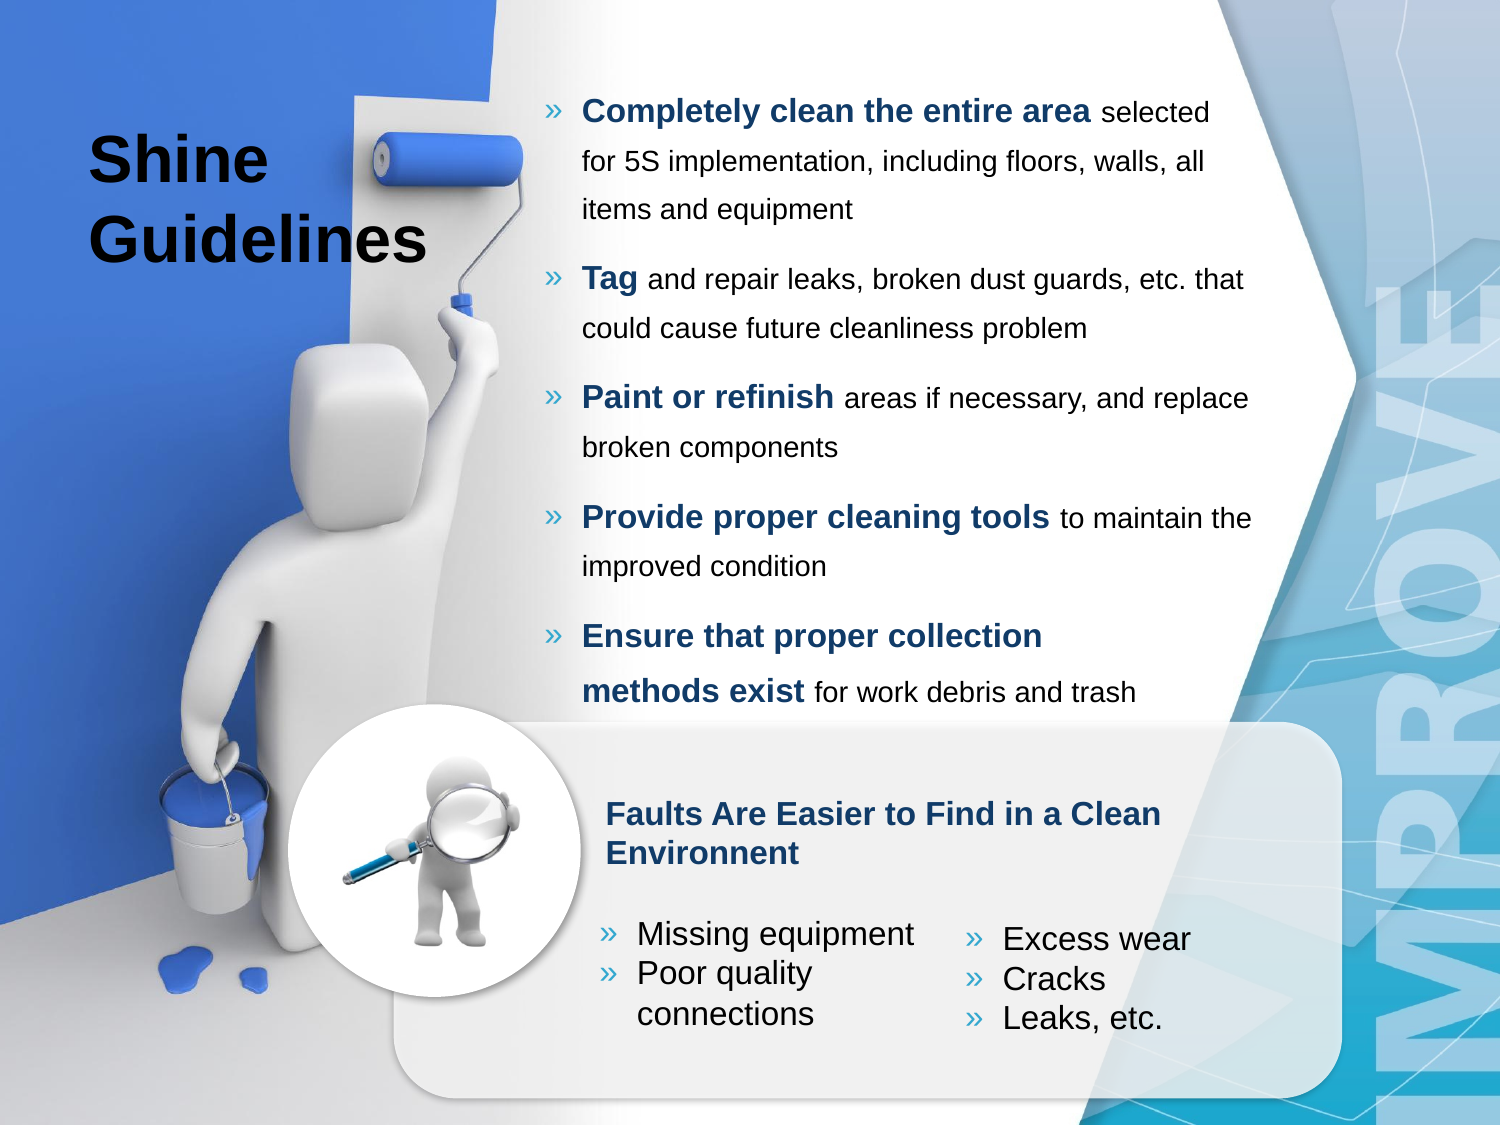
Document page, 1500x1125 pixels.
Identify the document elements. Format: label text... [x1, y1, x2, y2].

text_box Completely clean the entire area selected for 5S implementation, including floors, walls, all items and equipment Tag and repair leaks, broken dust guards, etc. that could cause future cleanliness problem Paint or refinish areas if necessary, and replace broken components Provide proper cleaning tools to maintain the improved condition Ensure that proper collection methods exist for work debris and trash [758, 74, 1275, 651]
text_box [287, 703, 1343, 1099]
picture [0, 0, 1500, 1125]
